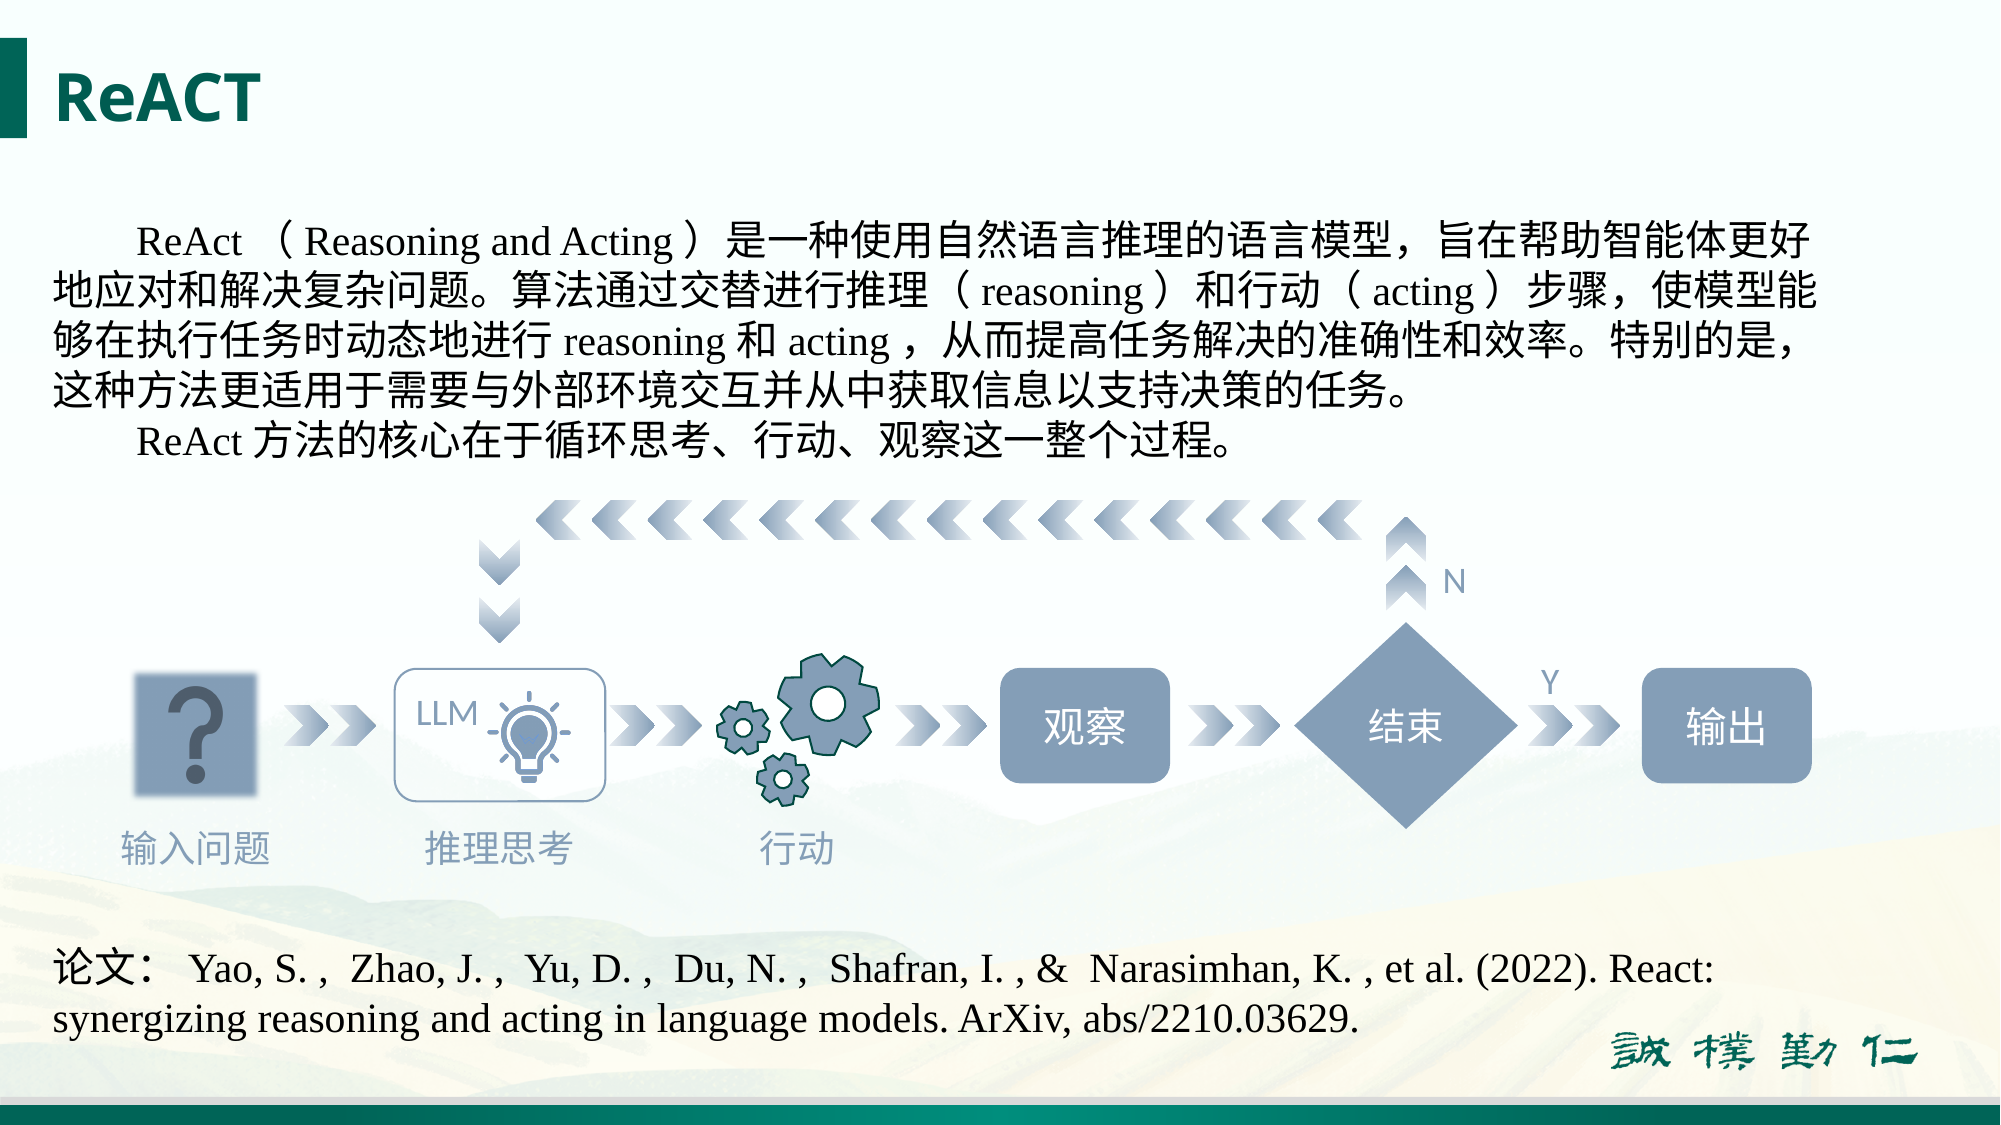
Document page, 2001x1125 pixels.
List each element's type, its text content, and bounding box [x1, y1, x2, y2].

text_box [1315, 498, 1366, 542]
text_box [716, 700, 771, 756]
text_box Y [1526, 649, 1575, 710]
text_box [590, 498, 640, 542]
text_box [1036, 498, 1087, 542]
text_box [327, 704, 378, 747]
title ReACT [38, 55, 288, 144]
text_box [1260, 498, 1310, 542]
text_box [777, 653, 880, 757]
text_box 观察 [1000, 667, 1171, 784]
text_box [1525, 710, 1575, 747]
text_box [1571, 704, 1622, 747]
text_box [809, 685, 847, 722]
text_box [733, 718, 753, 738]
text_box [1148, 498, 1199, 542]
text_box [813, 498, 864, 542]
text_box [646, 498, 696, 542]
text_box ReAct（Reasoning and Acting）是一种使用自然语言推理的语言模型，旨在帮助智能体更好地应对和解决复杂问题。算法通过交替进行推理（reasoning）和行动（acting）步骤，使模型能够在执行任务时动态地进行reasoning和acting，从而提高任务解决的准确性和效率。特别的是，这种方法更适用于需要与外部环境交互并从中获取信息以支持决策的任务。‌ ReAct方法的核心在于循环思考、行动、观察这一整个过程‌。 [37, 206, 1853, 471]
text_box [281, 704, 331, 747]
text_box [1092, 498, 1143, 542]
text_box [701, 498, 752, 542]
text_box [981, 498, 1031, 542]
text_box 推理思考 [410, 817, 590, 878]
text_box 输入问题 [105, 817, 286, 878]
text_box [1384, 563, 1428, 614]
text_box N [1427, 548, 1482, 608]
text_box [139, 678, 252, 792]
text_box [757, 498, 808, 542]
text_box [939, 704, 989, 747]
text_box 论文：Yao, S. , Zhao, J. , Yu, D. , Du, N. , Shafran, I. , & Narasimhan, K. , et al. (2022). React: synergizing reasoning and acting in language models. ArXiv, abs/2210.03629. [37, 933, 1853, 1049]
text_box [756, 752, 811, 807]
text_box [478, 594, 521, 645]
text_box [772, 769, 793, 790]
text_box 行动 [745, 817, 850, 878]
text_box [607, 704, 657, 747]
text_box [1231, 704, 1282, 747]
picture [1611, 1017, 1918, 1084]
text_box [869, 498, 919, 542]
text_box [925, 498, 975, 542]
text_box [393, 667, 607, 803]
text_box [1204, 498, 1254, 542]
text_box [1384, 515, 1428, 565]
picture [483, 691, 575, 783]
text_box 结束 [1294, 622, 1518, 830]
text_box [892, 704, 943, 747]
text_box [534, 498, 584, 542]
text_box [653, 704, 704, 747]
text_box [1185, 704, 1236, 747]
text_box 输出 [1641, 667, 1812, 784]
text_box [478, 536, 521, 587]
text_box LLM [401, 680, 495, 740]
